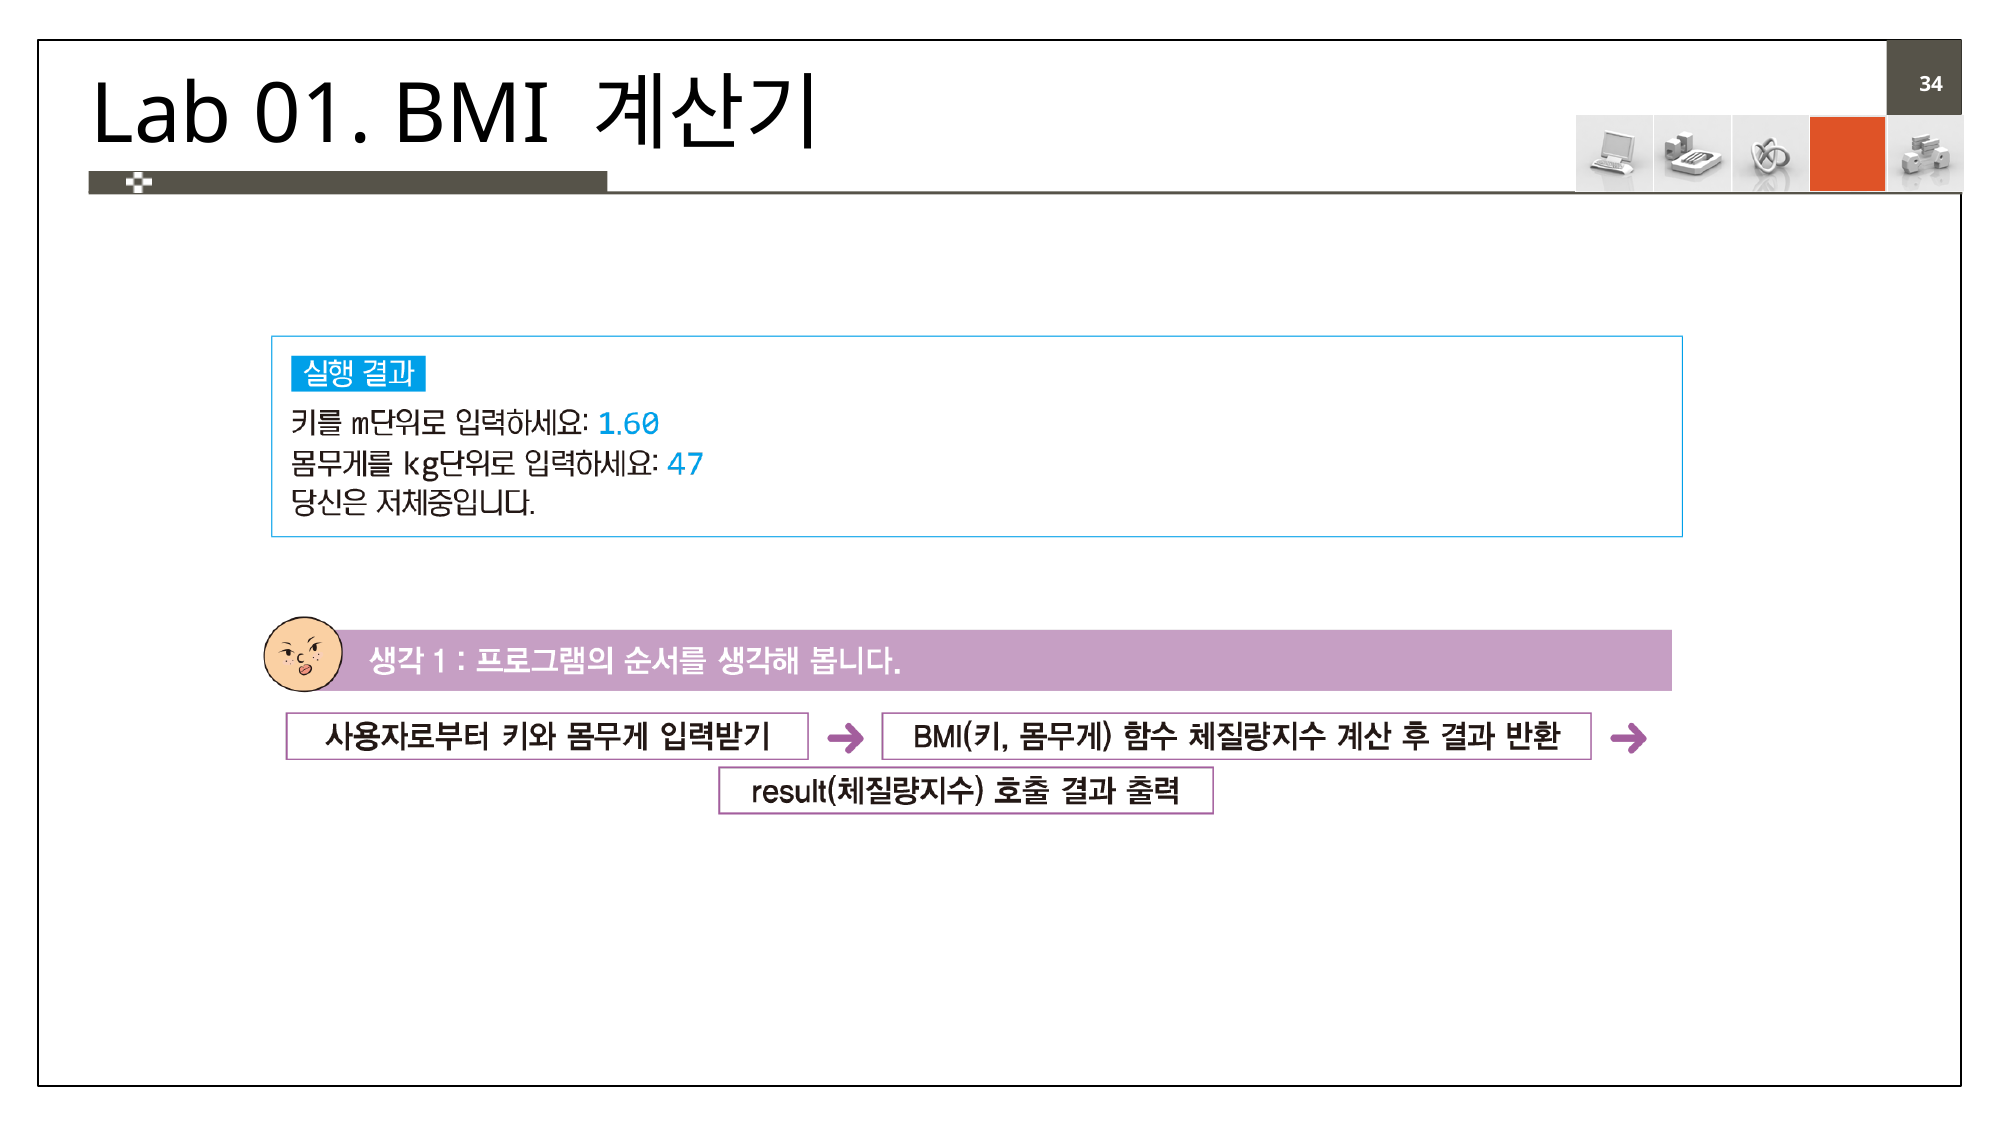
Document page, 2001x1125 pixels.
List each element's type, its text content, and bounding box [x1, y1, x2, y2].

picture [205, 313, 1737, 548]
picture [1808, 114, 1964, 192]
picture [205, 606, 1737, 840]
title Lab 01. BMI 계산기 [76, 62, 1808, 208]
